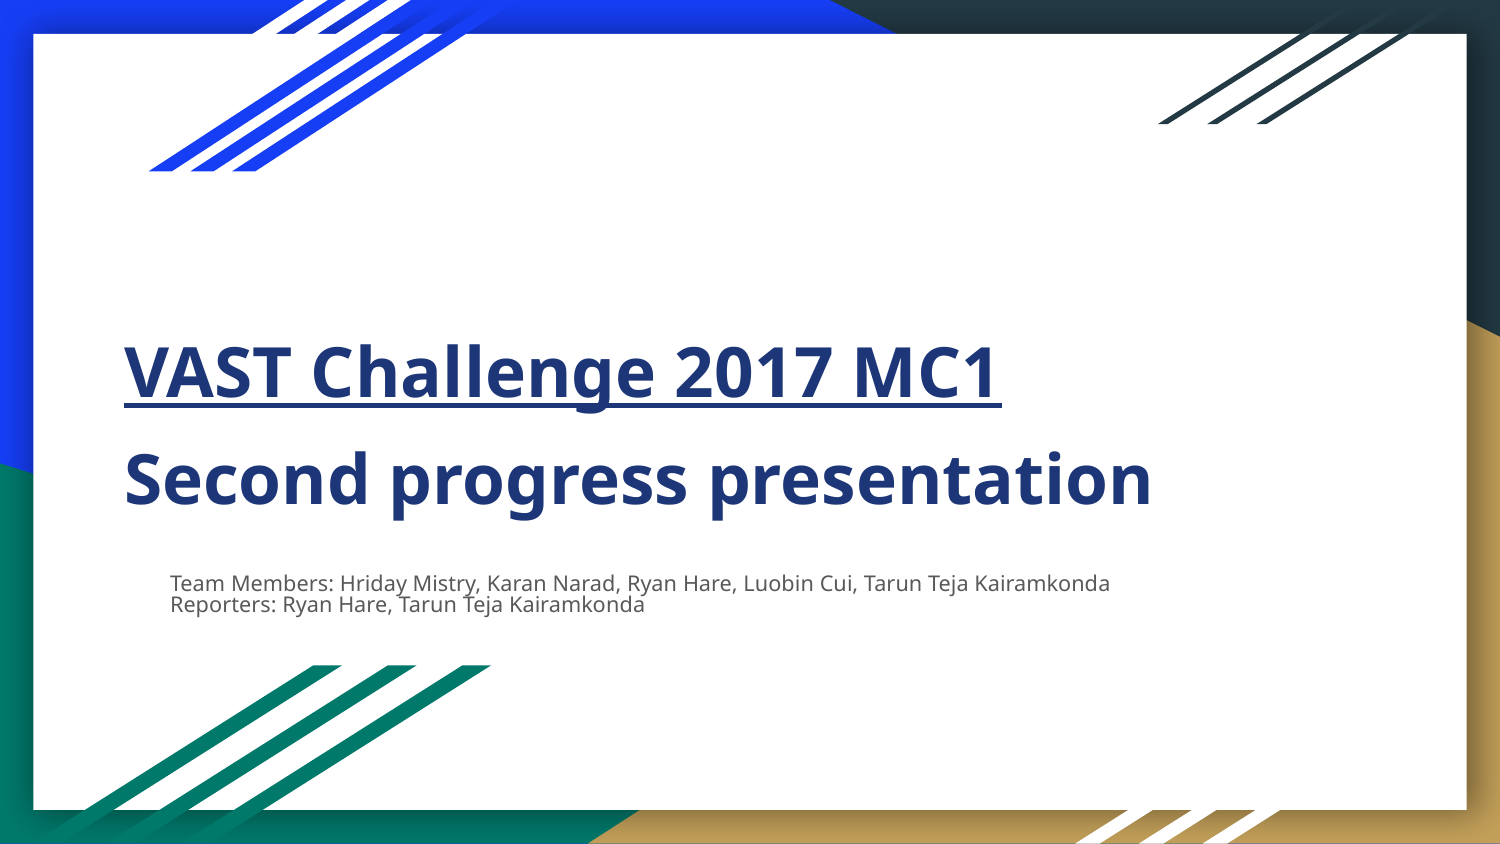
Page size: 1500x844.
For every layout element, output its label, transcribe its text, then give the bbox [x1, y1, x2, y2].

subtitle Team Members: Hriday Mistry, Karan Narad, Ryan Hare, Luobin Cui, Tarun Teja Kairamkonda Reporters: Ryan Hare, Tarun Teja Kairamkonda [154, 559, 1344, 646]
title VAST Challenge 2017 MC1 Second progress presentation [109, 298, 1373, 537]
